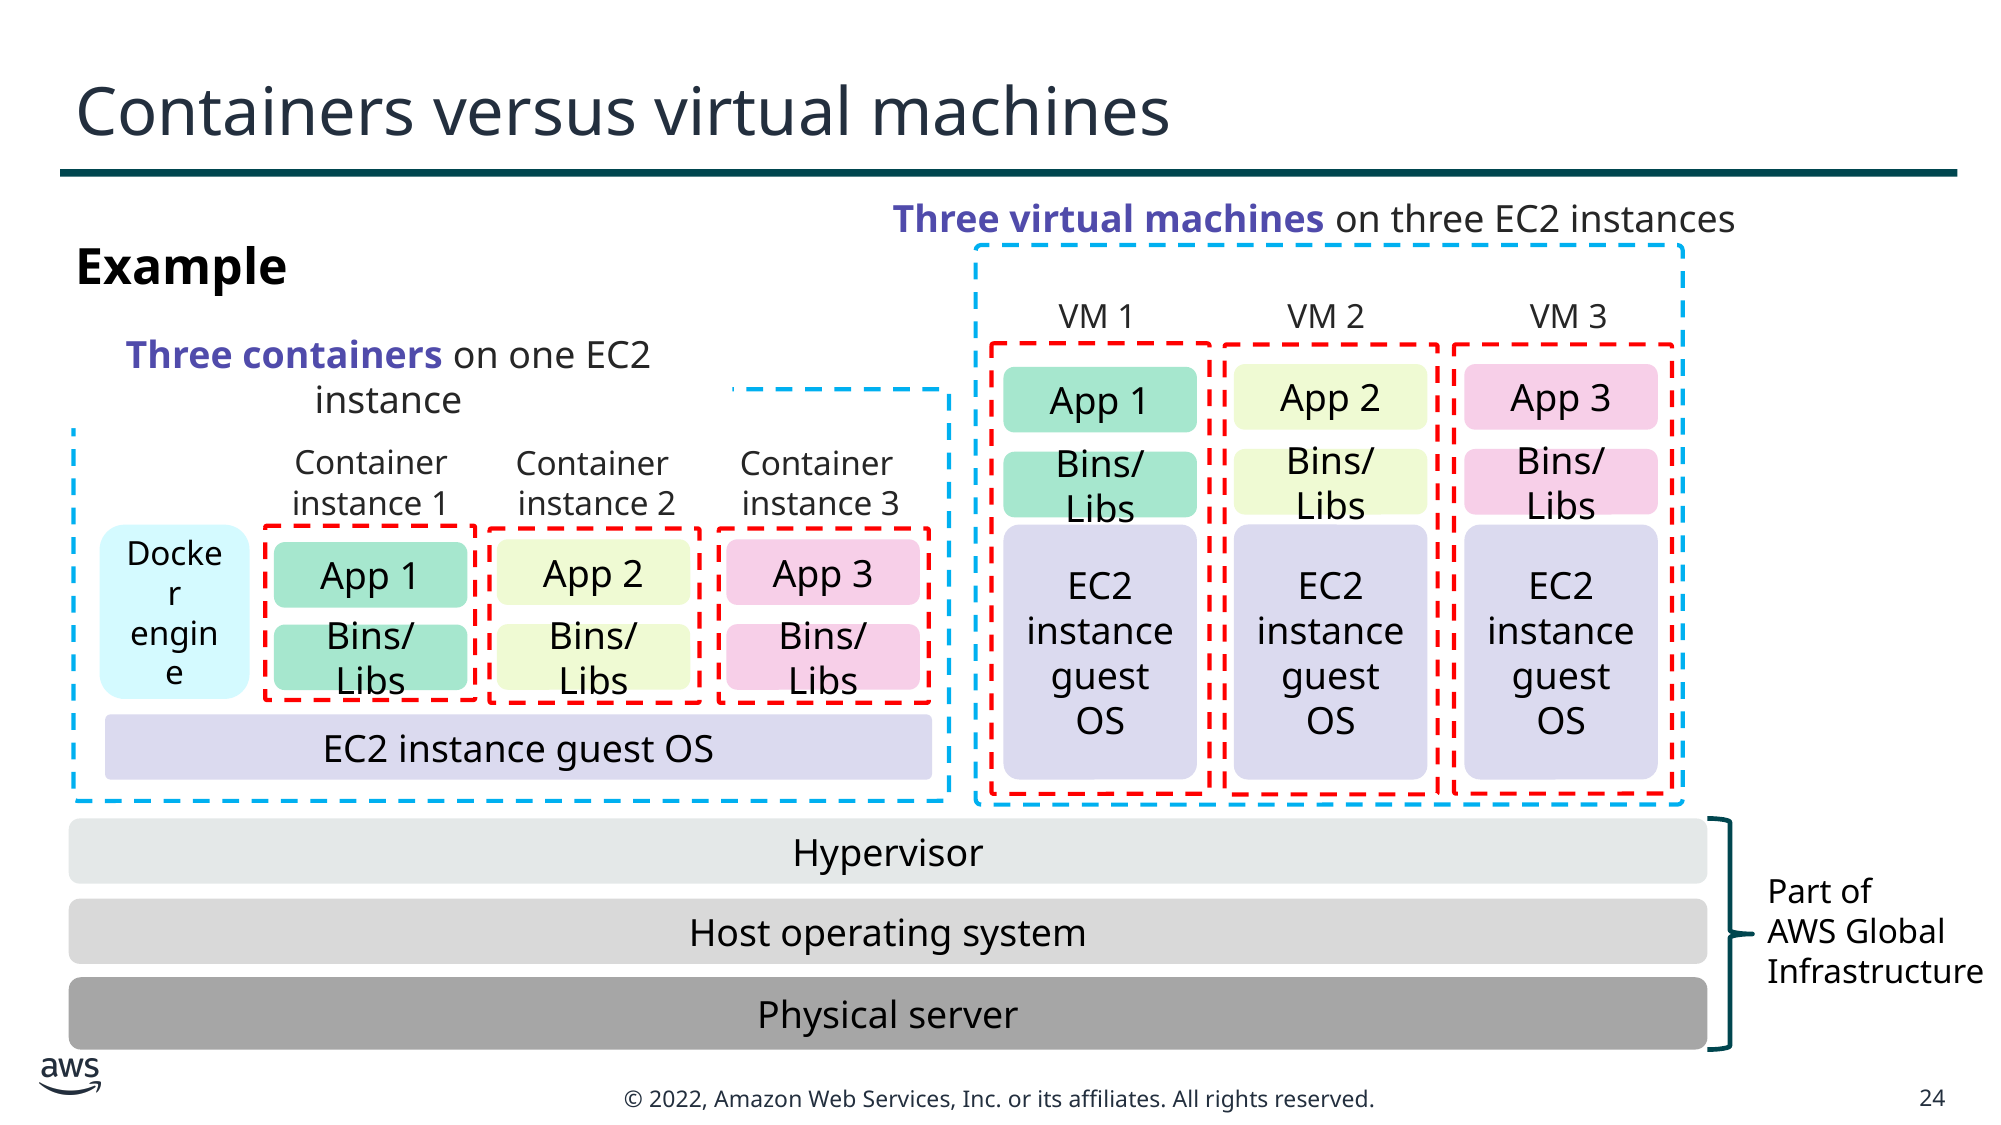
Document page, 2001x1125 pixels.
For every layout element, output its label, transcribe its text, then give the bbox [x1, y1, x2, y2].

picture [39, 1058, 101, 1095]
title Containers versus virtual machines [60, 49, 1958, 170]
slide_number 24 [1881, 1077, 1961, 1121]
text_box Three virtual machines on three EC2 instances [878, 187, 1752, 226]
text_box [44, 226, 2000, 1050]
